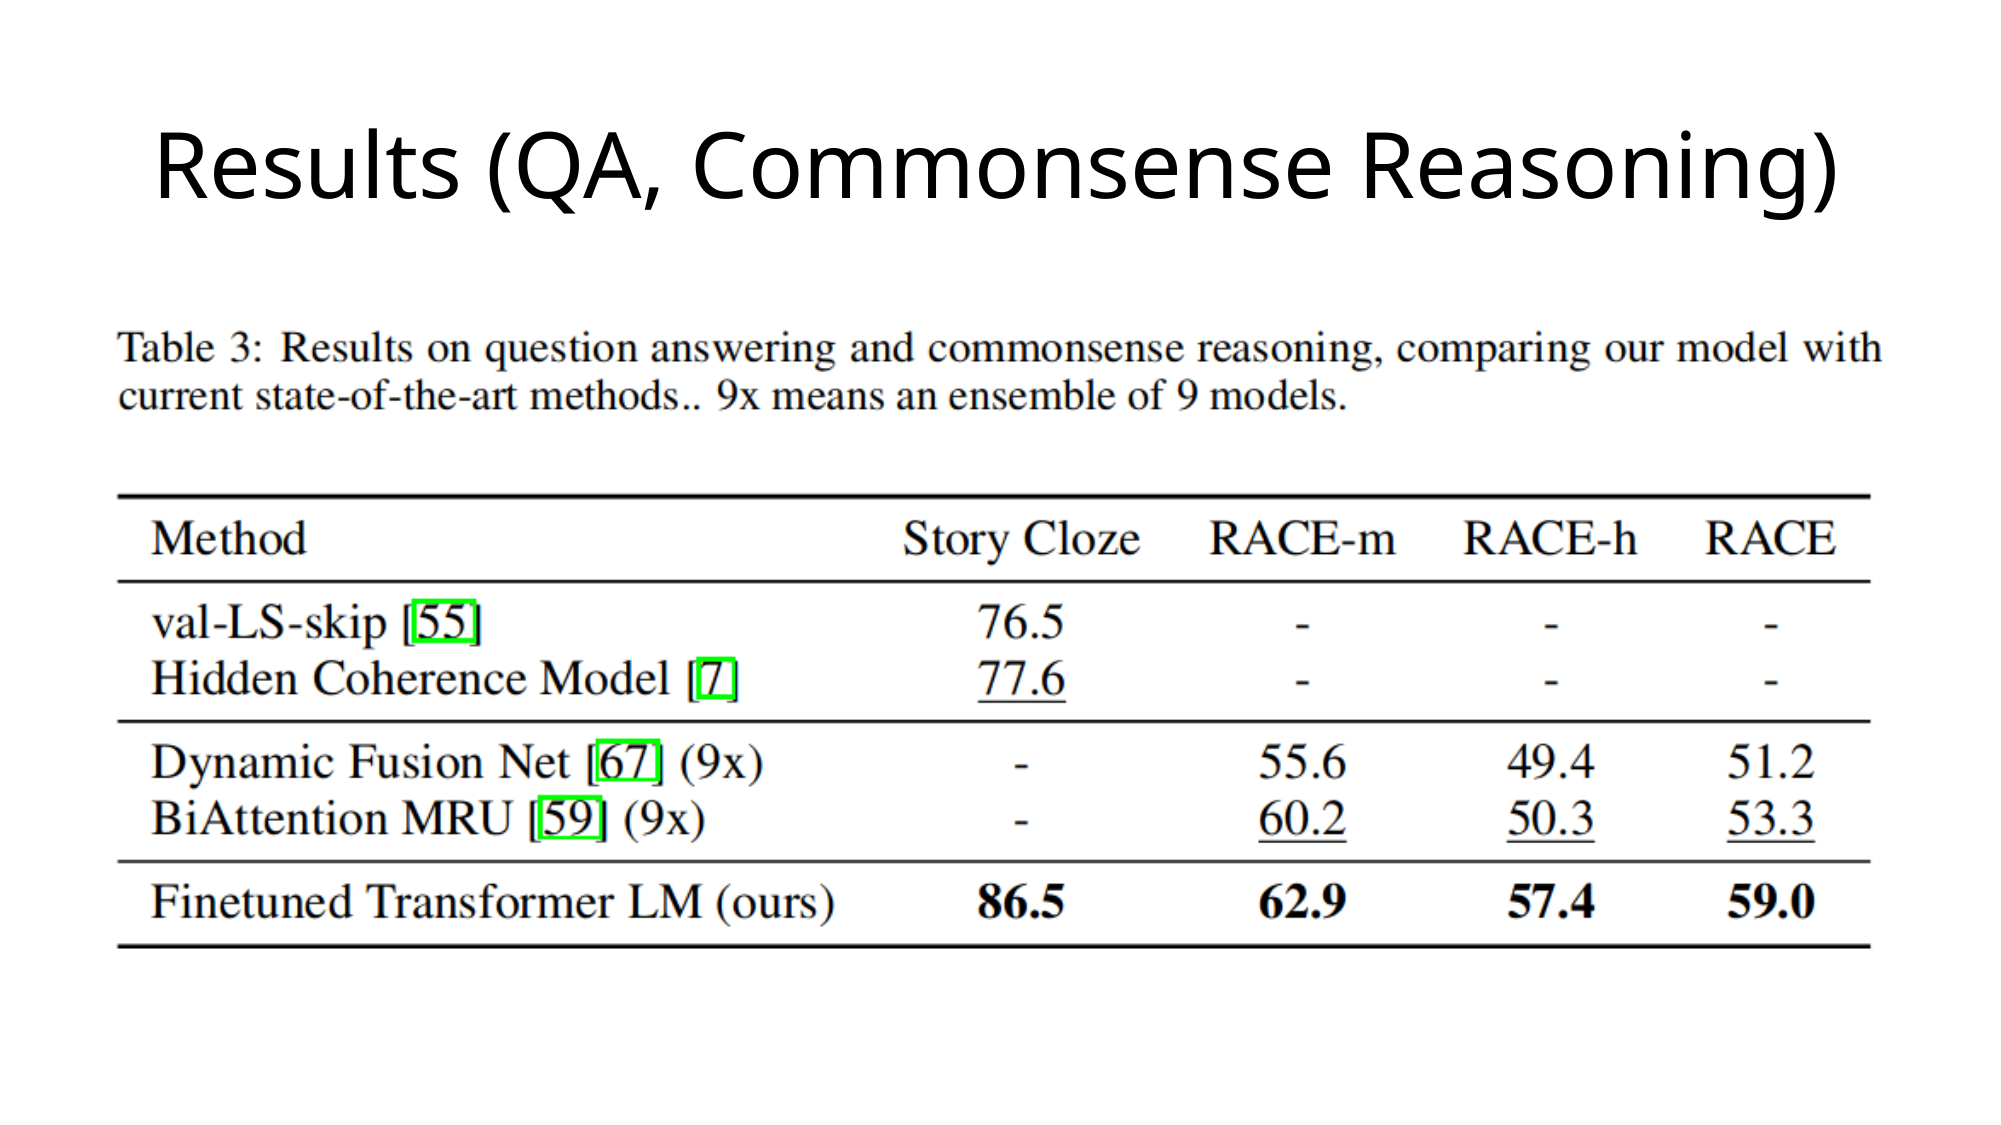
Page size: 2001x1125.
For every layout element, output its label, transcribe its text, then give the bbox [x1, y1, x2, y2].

title Results (QA, Commonsense Reasoning) [137, 59, 1863, 278]
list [112, 326, 1887, 954]
